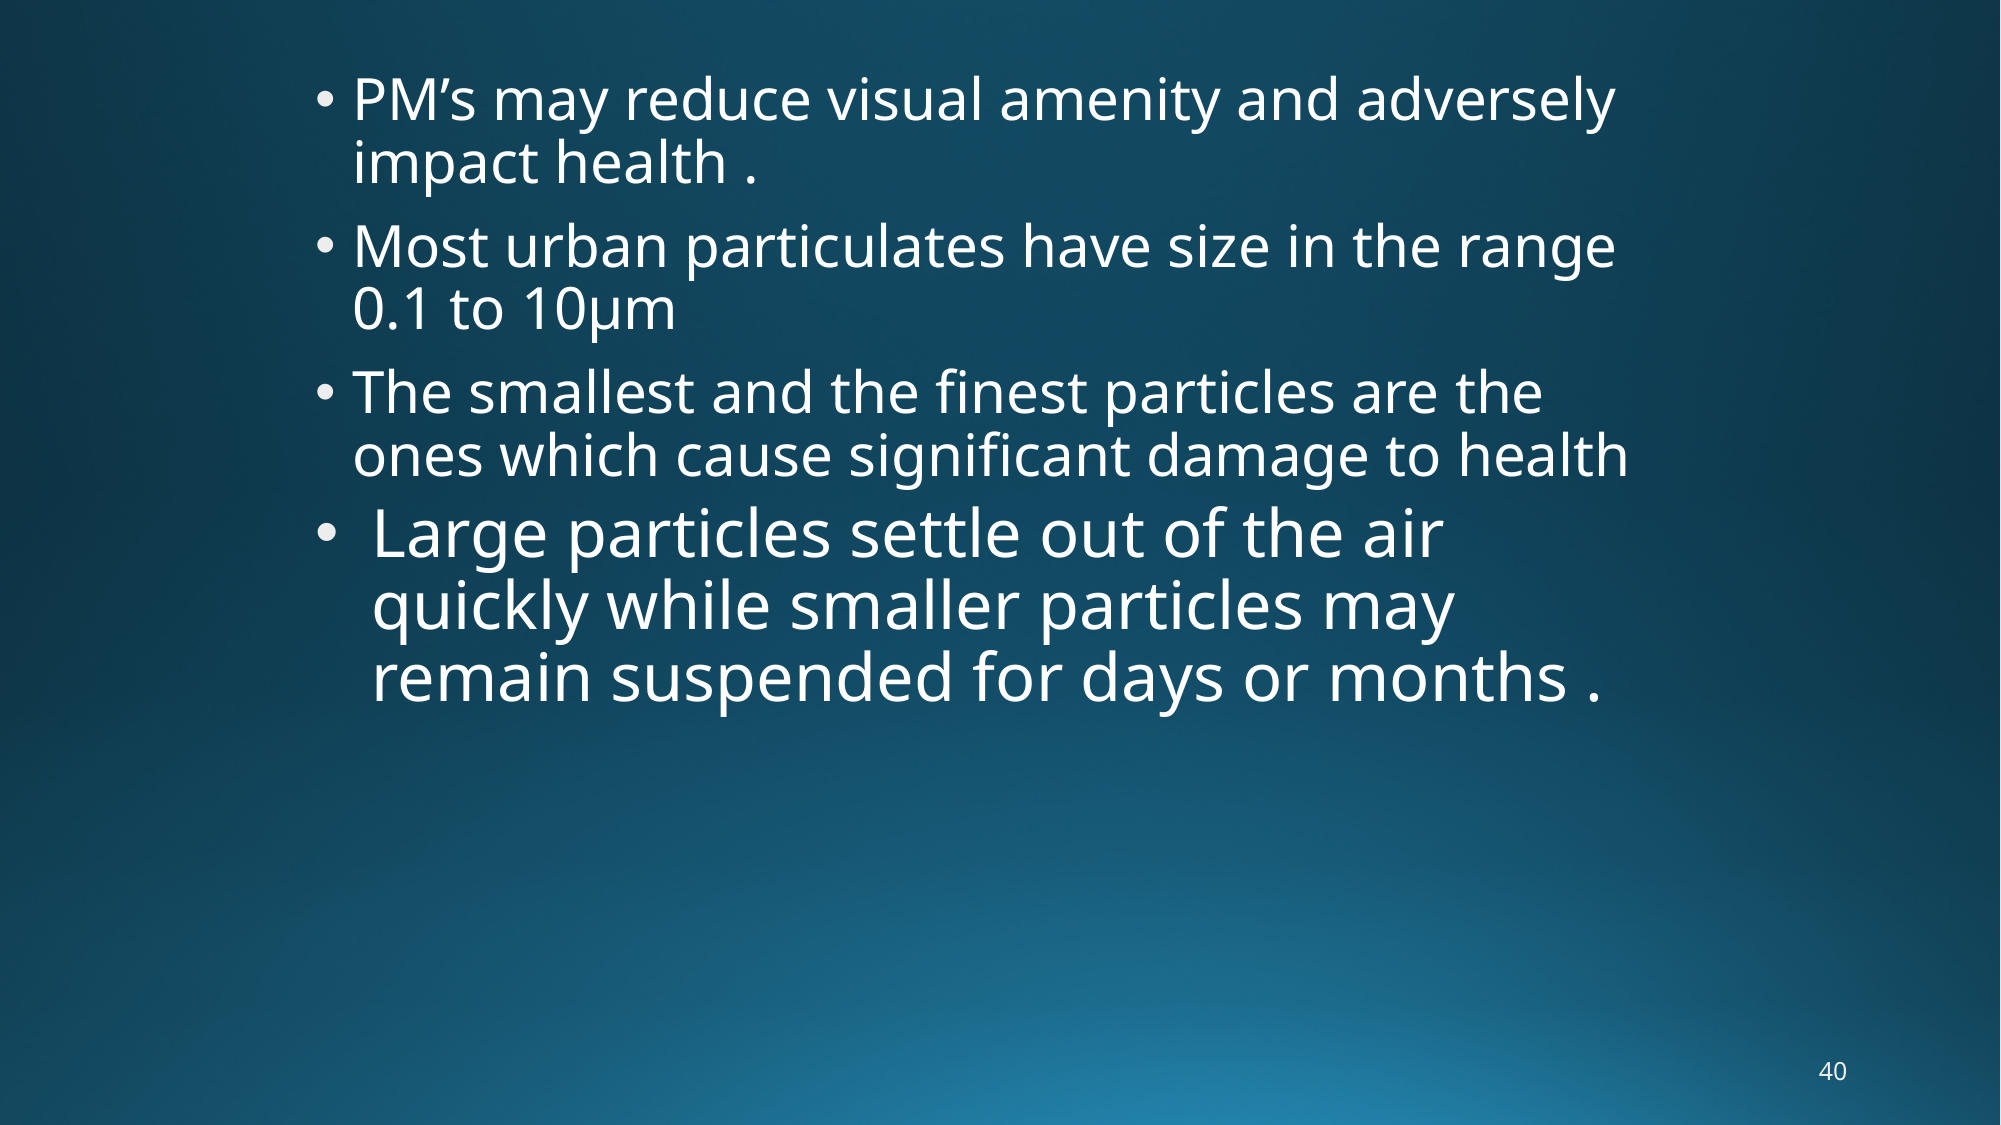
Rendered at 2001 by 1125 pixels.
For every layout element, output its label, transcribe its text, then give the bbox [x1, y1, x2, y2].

list PM’s may reduce visual amenity and adversely impact health . Most urban particulates have size in the range 0.1 to 10µm The smallest and the finest particles are the ones which cause significant damage to health Large particles settle out of the air quickly while smaller particles may remain suspended for days or months . [300, 62, 1675, 1005]
slide_number 40 [1412, 1042, 1863, 1103]
picture [0, 0, 2001, 1125]
